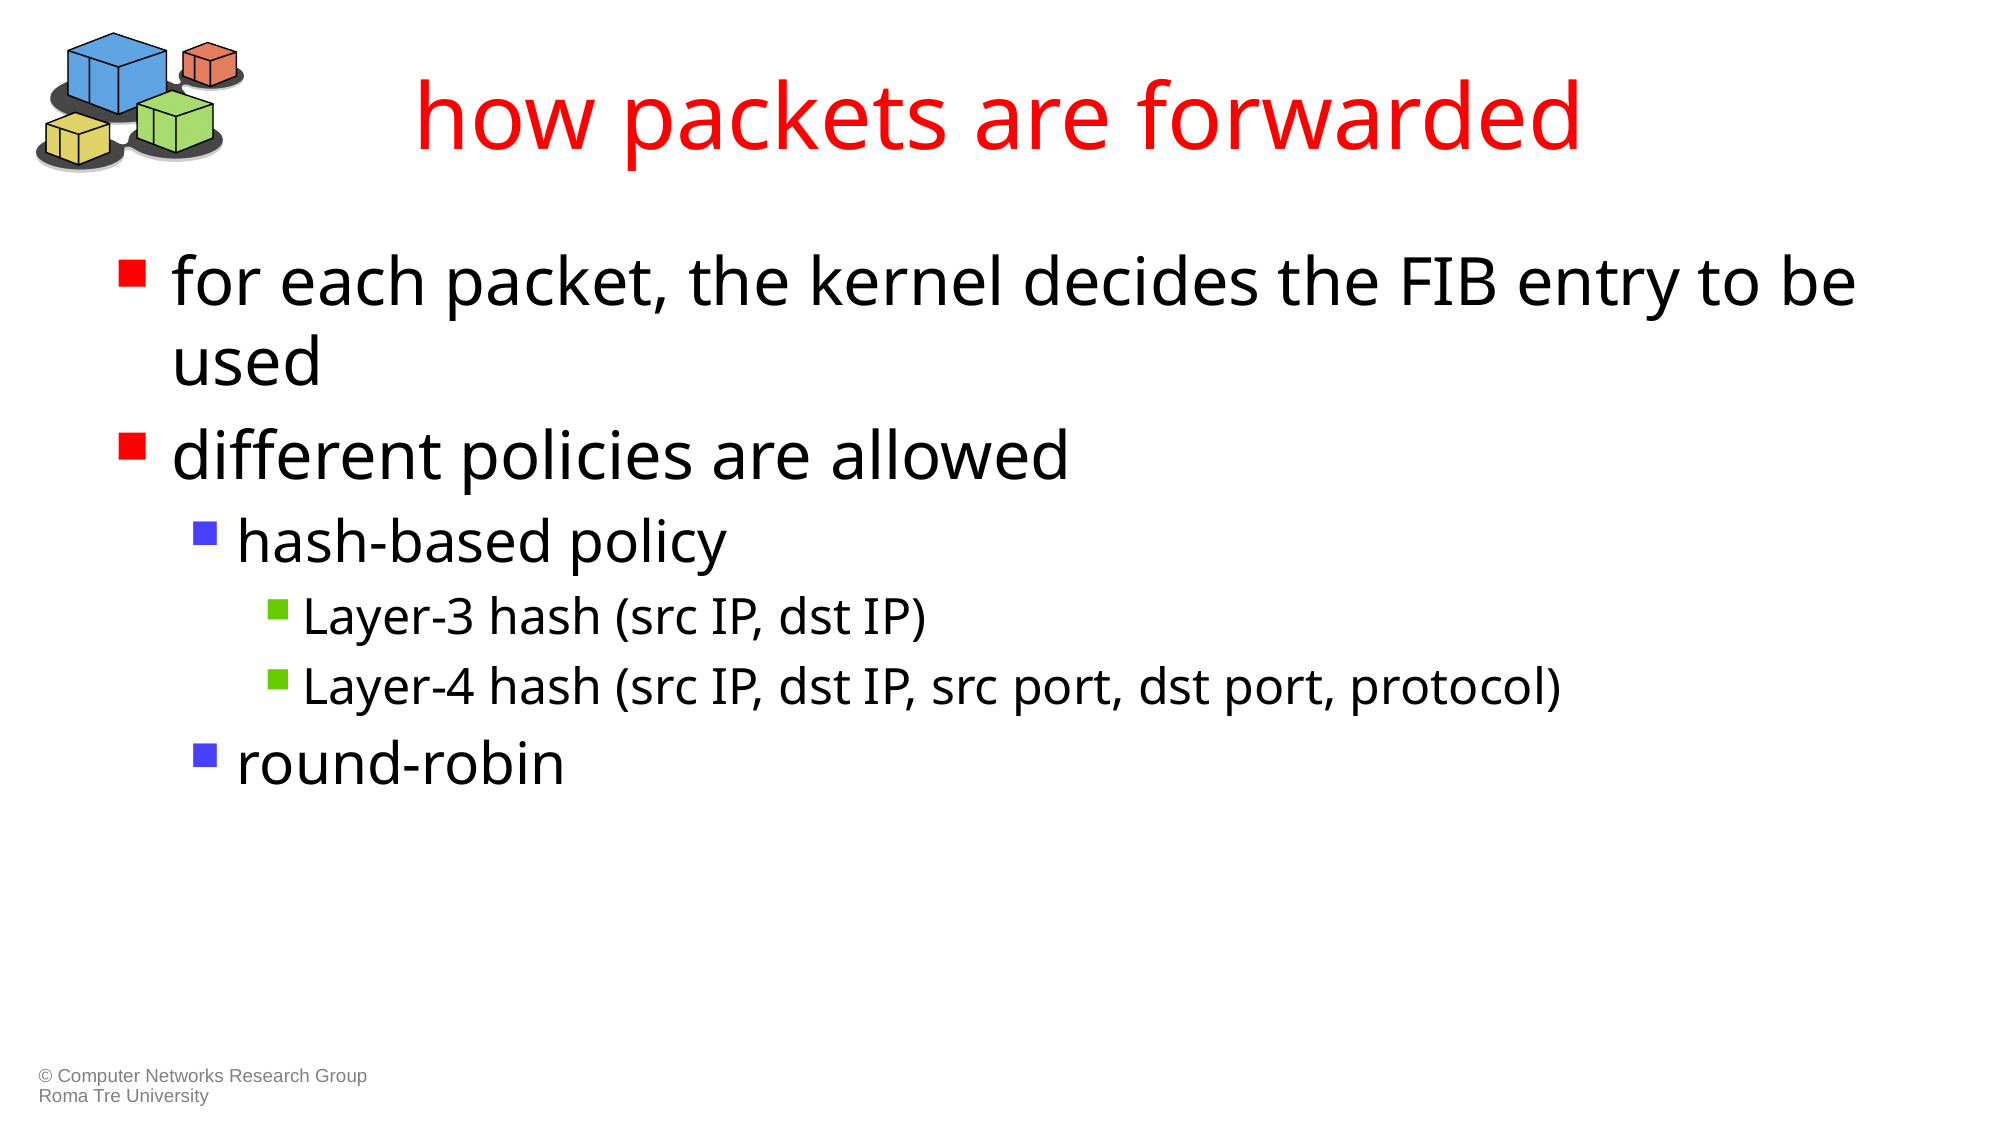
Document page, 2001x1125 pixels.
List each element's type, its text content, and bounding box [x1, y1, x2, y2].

picture [36, 32, 99, 173]
title how packets are forwarded [99, 19, 1900, 207]
list for each packet, the kernel decides the FIB entry to be used different policies are allowed hash-based policy Layer-3 hash (src IP, dst IP) Layer-4 hash (src IP, dst IP, src port, dst port, protocol) round-robin [99, 231, 1900, 1005]
